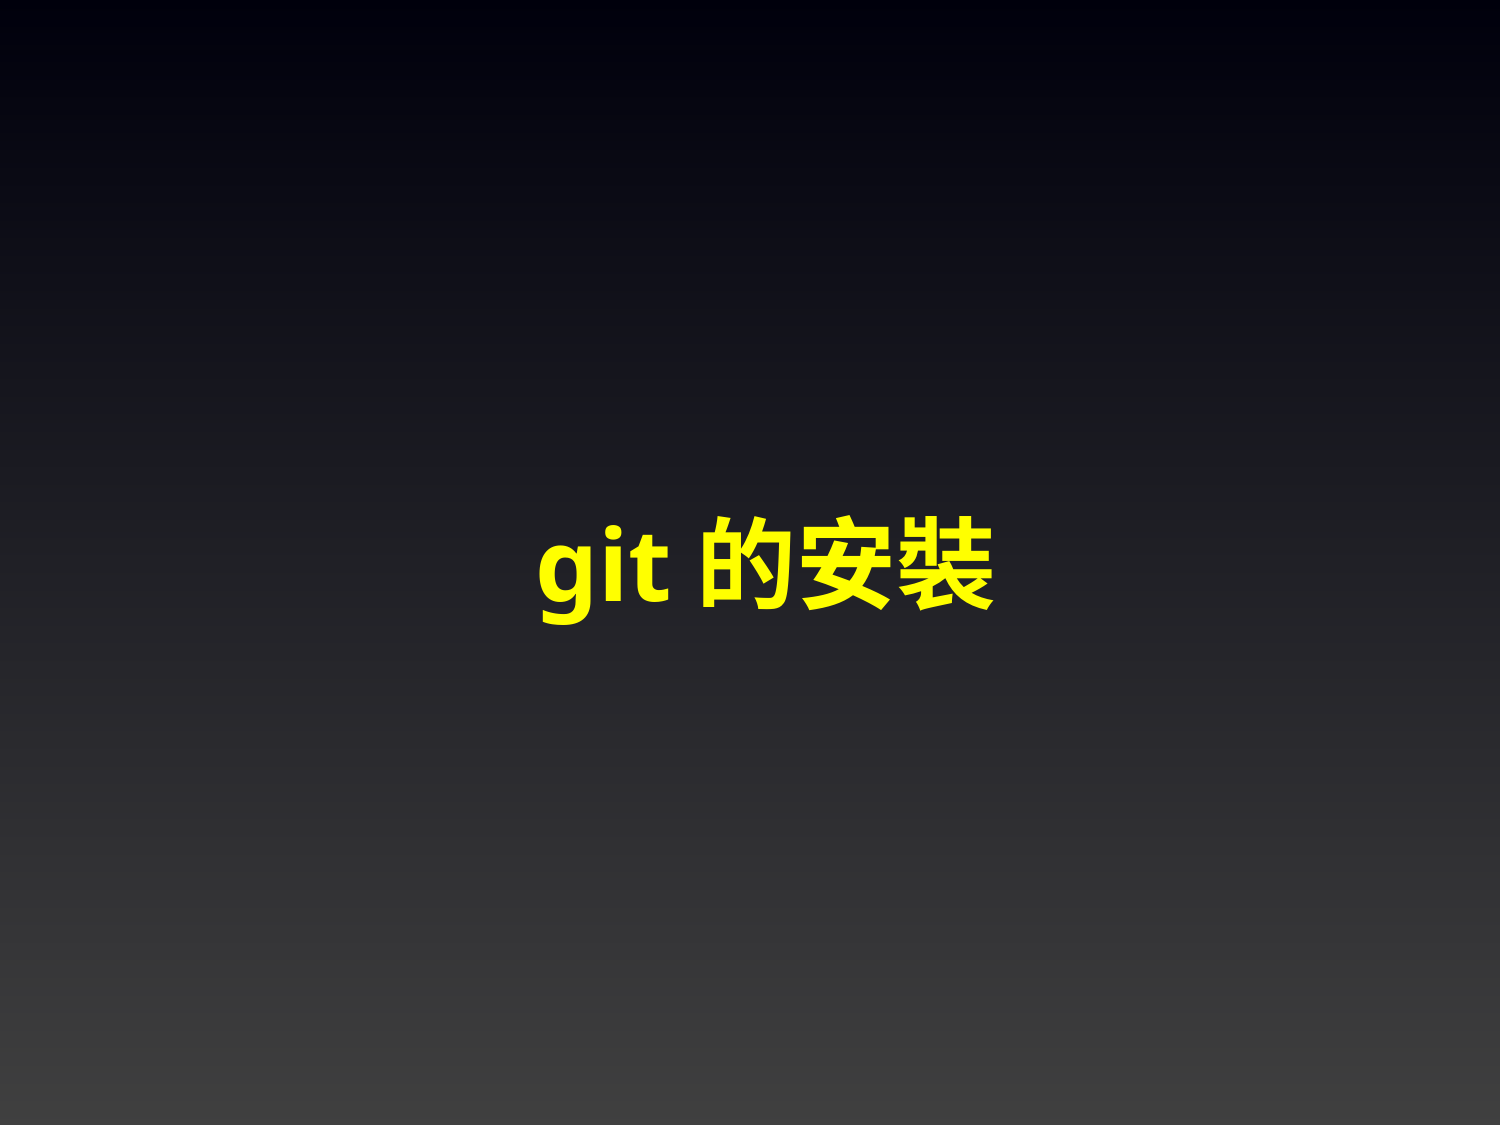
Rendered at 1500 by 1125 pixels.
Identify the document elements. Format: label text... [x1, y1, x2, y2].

text_box git的安裝 [128, 494, 1404, 629]
